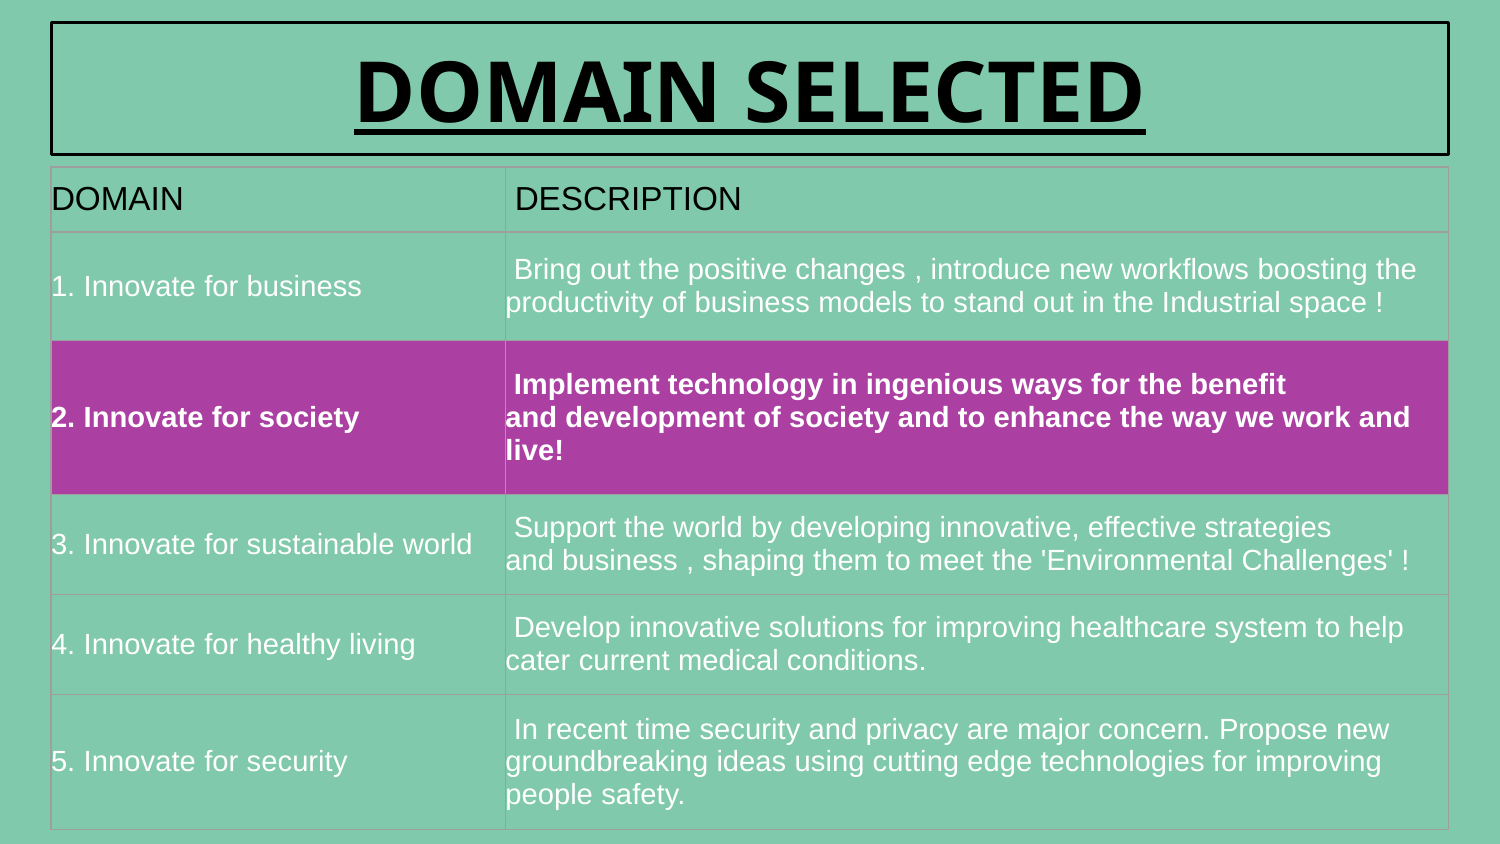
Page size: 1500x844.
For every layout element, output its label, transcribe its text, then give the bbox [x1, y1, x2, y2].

table_cell 2. Innovate for society [52, 341, 505, 494]
table_cell 5. Innovate for security [52, 695, 505, 829]
table_cell Develop innovative solutions for improving healthcare system to help cater current medical conditions. [506, 595, 1448, 694]
title DOMAIN SELECTED [51, 22, 1449, 155]
table_header DESCRIPTION [506, 168, 1448, 231]
table_header DOMAIN [52, 168, 505, 231]
table_cell 3. Innovate for sustainable world [52, 495, 505, 594]
table_cell Implement technology in ingenious ways for the benefit and development of society and to enhance the way we work and live! [506, 341, 1448, 494]
table_cell In recent time security and privacy are major concern. Propose new groundbreaking ideas using cutting edge technologies for improving people safety. [506, 695, 1448, 829]
table_cell 1. Innovate for business [52, 233, 505, 340]
table_cell Bring out the positive changes , introduce new workflows boosting the productivity of business models to stand out in the Industrial space ! [506, 233, 1448, 340]
table_cell 4. Innovate for healthy living [52, 595, 505, 694]
table_cell Support the world by developing innovative, effective strategies and business , shaping them to meet the 'Environmental Challenges' ! [506, 495, 1448, 594]
